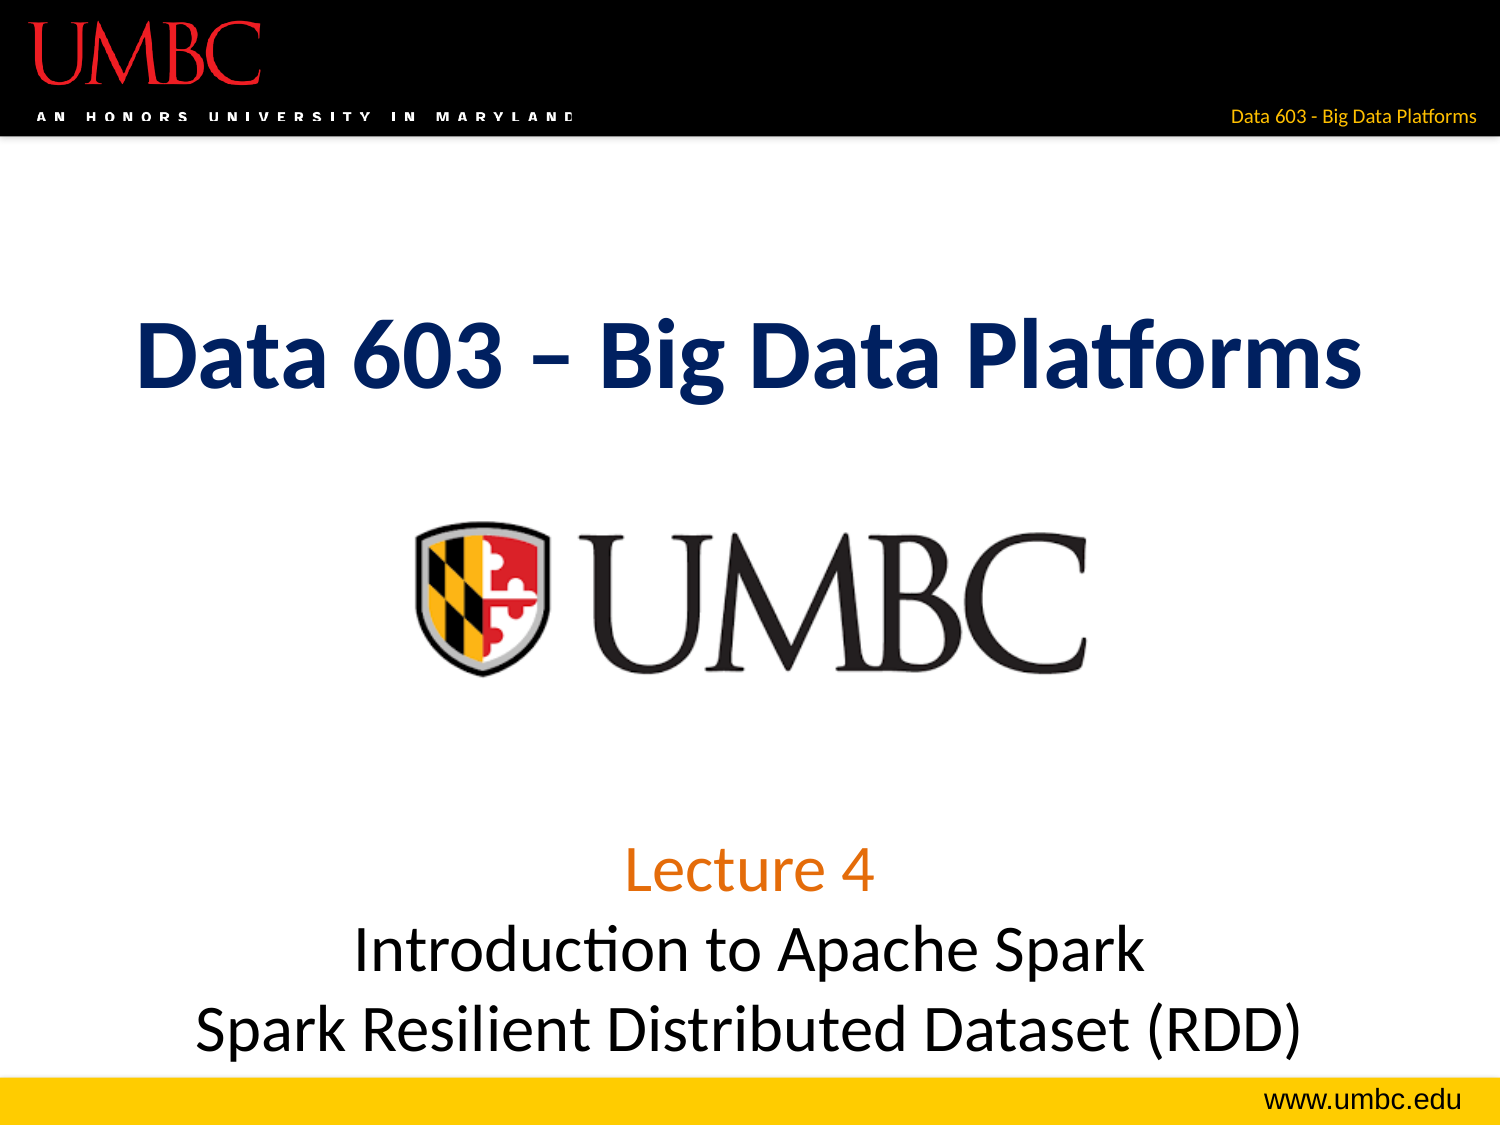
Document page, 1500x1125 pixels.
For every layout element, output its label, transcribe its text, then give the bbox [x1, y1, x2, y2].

title Data 603 – Big Data Platforms [112, 228, 1388, 470]
text_box Lecture 4 Introduction to Apache Spark Spark Resilient Distributed Dataset (RDD) [0, 817, 1500, 1072]
picture [405, 509, 1094, 690]
